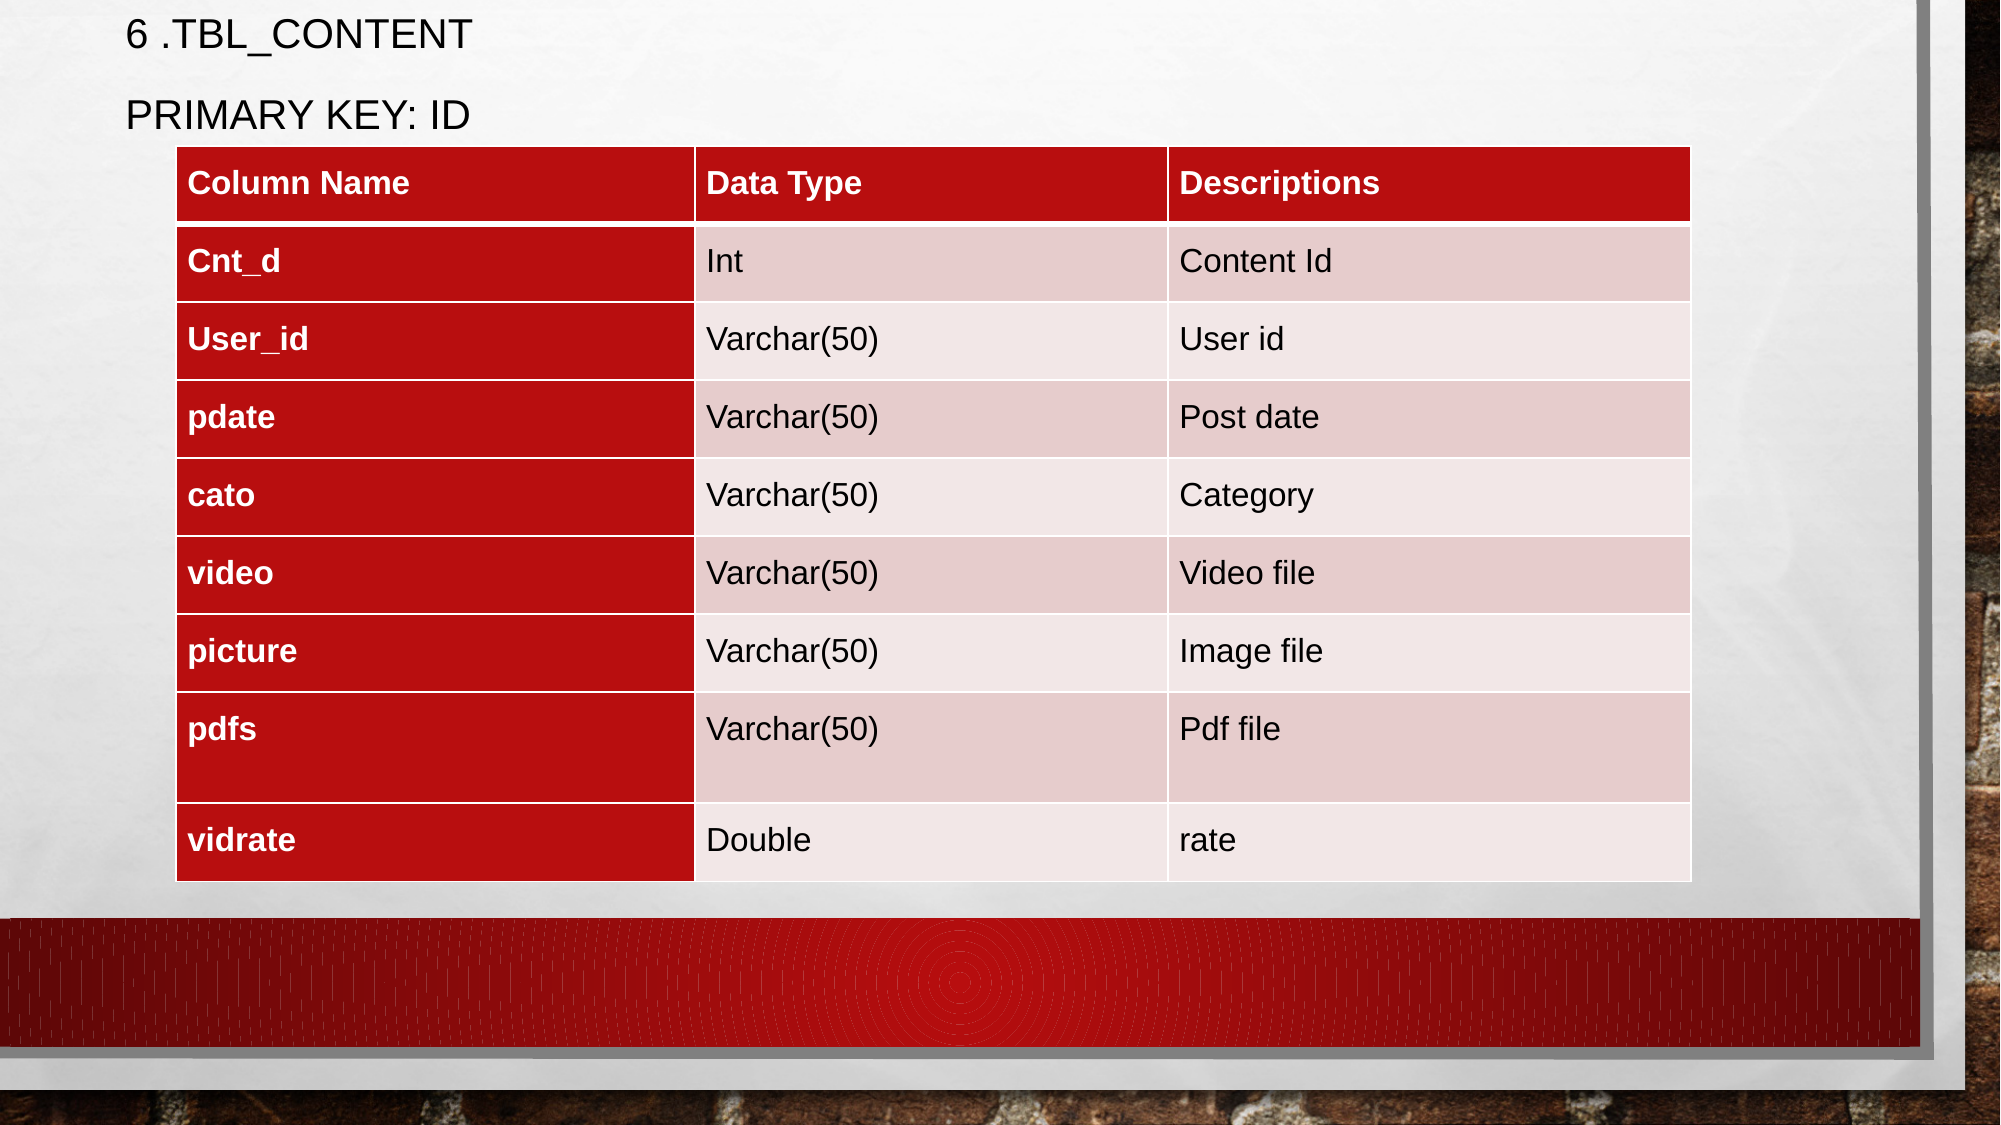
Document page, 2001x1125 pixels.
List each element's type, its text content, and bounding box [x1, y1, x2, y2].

table_cell Category [1169, 459, 1690, 535]
table_header Column Name [177, 147, 694, 221]
table_cell video [177, 537, 694, 613]
table_cell Double [696, 804, 1167, 881]
table_cell rate [1169, 804, 1690, 881]
table_cell pdfs [177, 693, 694, 802]
table_cell Cnt_d [177, 227, 694, 301]
table_cell picture [177, 615, 694, 691]
table_cell User_id [177, 303, 694, 379]
table_cell Video file [1169, 537, 1690, 613]
table_header Descriptions [1169, 147, 1690, 221]
table_cell Varchar(50) [696, 693, 1167, 802]
table_cell Varchar(50) [696, 537, 1167, 613]
table_cell Pdf file [1169, 693, 1690, 802]
table_header Data Type [696, 147, 1167, 221]
table_cell Varchar(50) [696, 303, 1167, 379]
table_cell vidrate [177, 804, 694, 881]
table_cell Content Id [1169, 227, 1690, 301]
table_cell Image file [1169, 615, 1690, 691]
table_cell Post date [1169, 381, 1690, 457]
table_cell cato [177, 459, 694, 535]
list 6 .tbl_content Primary key: Id [110, 26, 1816, 190]
table_cell User id [1169, 303, 1690, 379]
table_cell Varchar(50) [696, 615, 1167, 691]
table_cell Varchar(50) [696, 381, 1167, 457]
table_cell Int [696, 227, 1167, 301]
table_cell pdate [177, 381, 694, 457]
picture [0, 0, 2000, 1125]
table_cell Varchar(50) [696, 459, 1167, 535]
